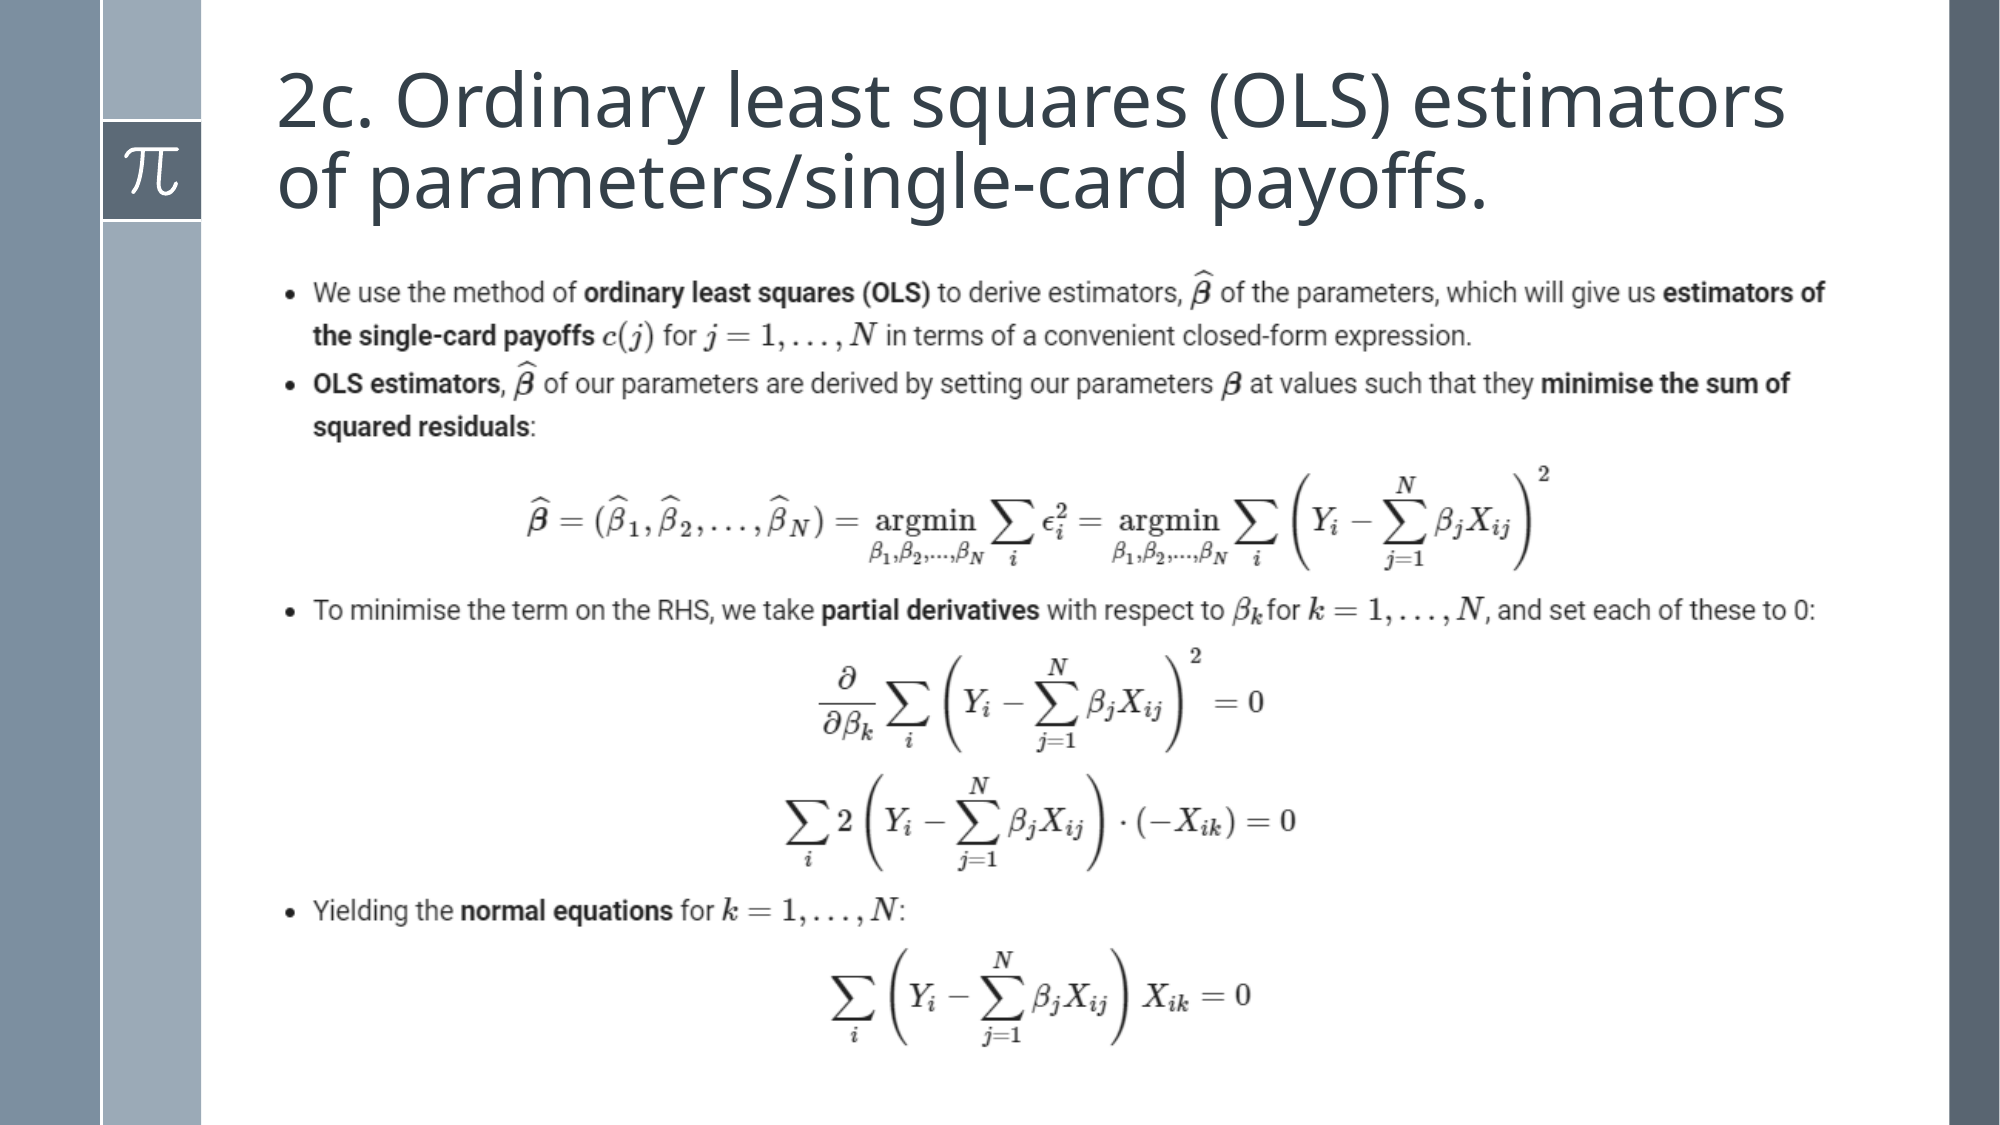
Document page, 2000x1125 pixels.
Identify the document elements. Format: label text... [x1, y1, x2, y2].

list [261, 267, 1838, 1061]
title 2c. Ordinary least squares (OLS) estimators of parameters/single-card payoffs. [261, 29, 1867, 233]
